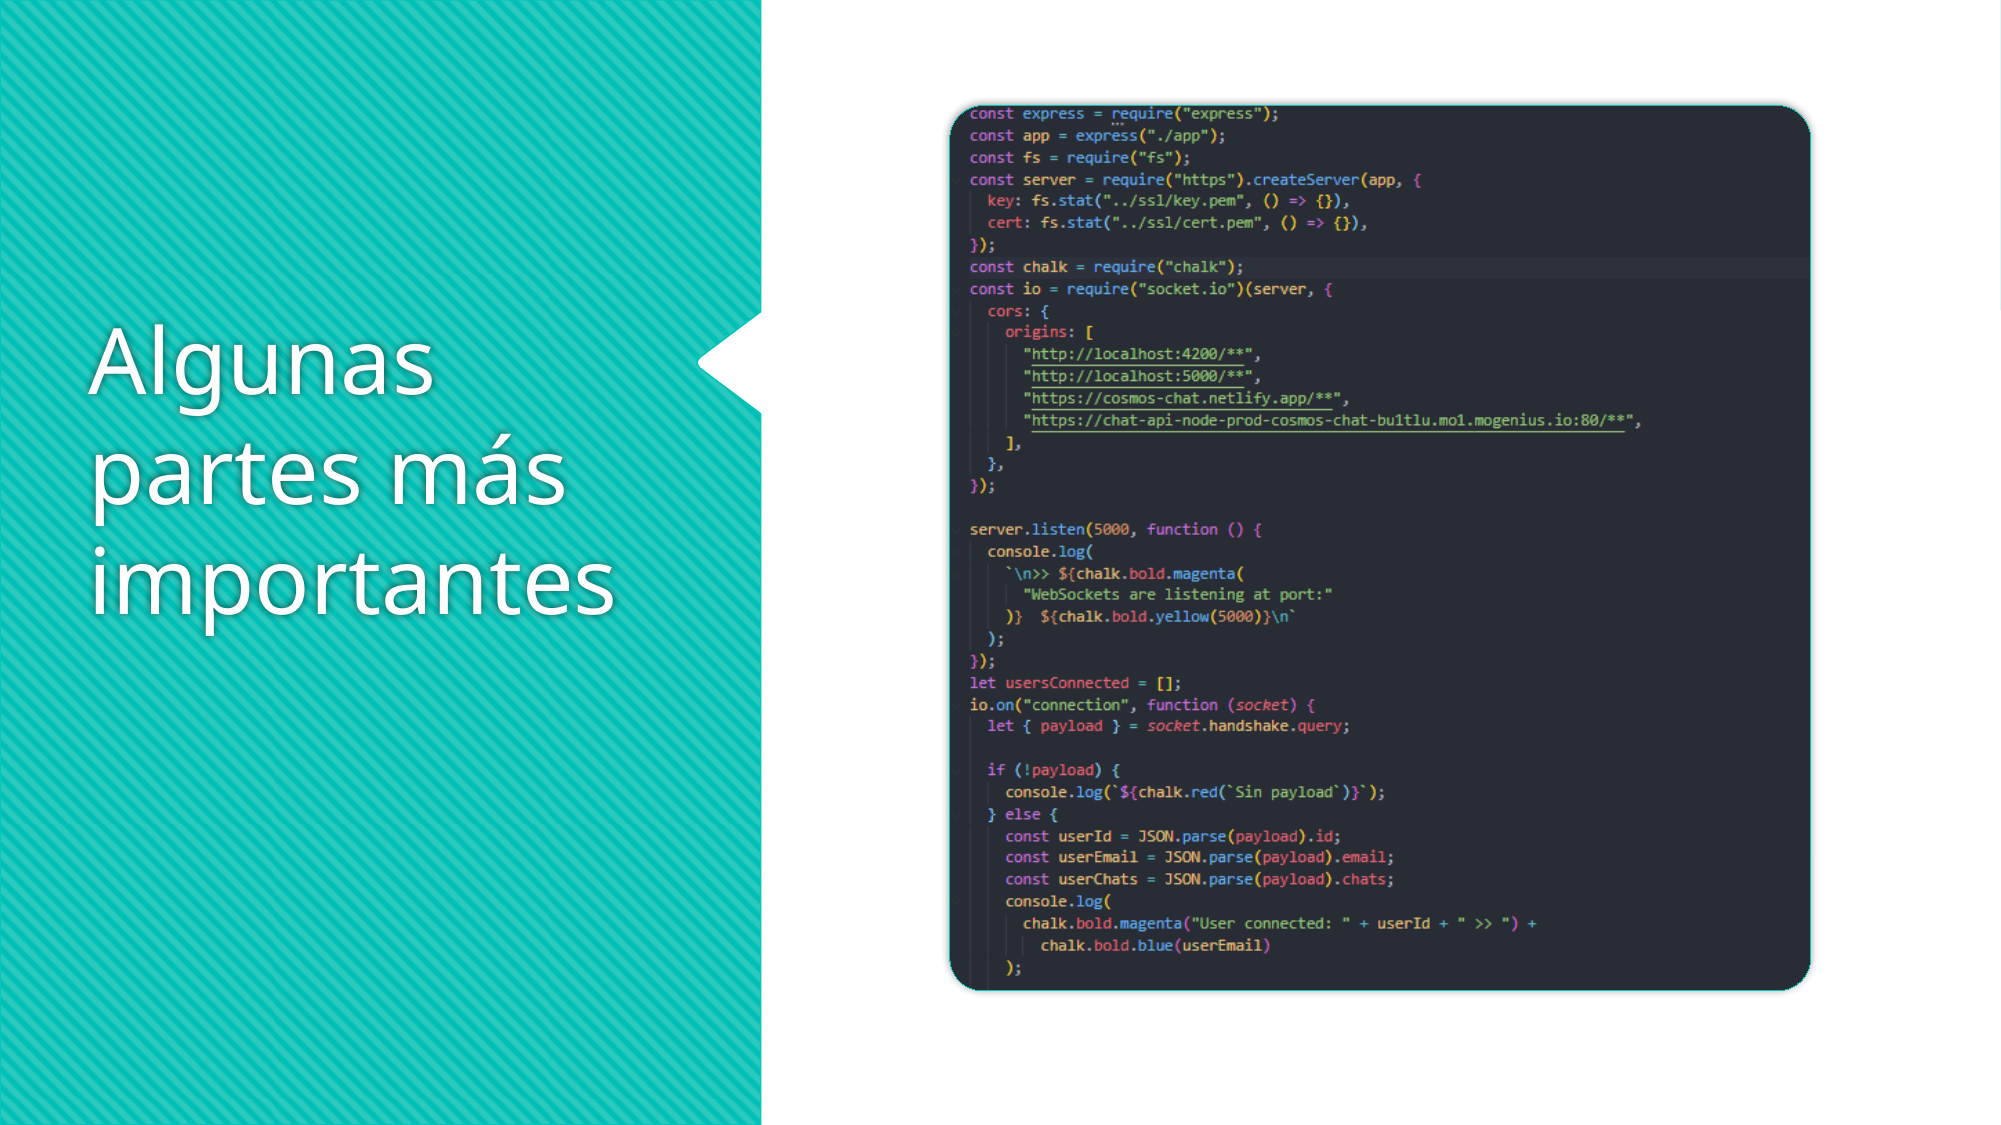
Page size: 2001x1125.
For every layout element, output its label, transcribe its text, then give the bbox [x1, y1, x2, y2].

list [949, 105, 1812, 992]
title Algunas partes más importantes [74, 295, 668, 992]
text_box [0, 0, 762, 1125]
text_box [698, 0, 2000, 1125]
